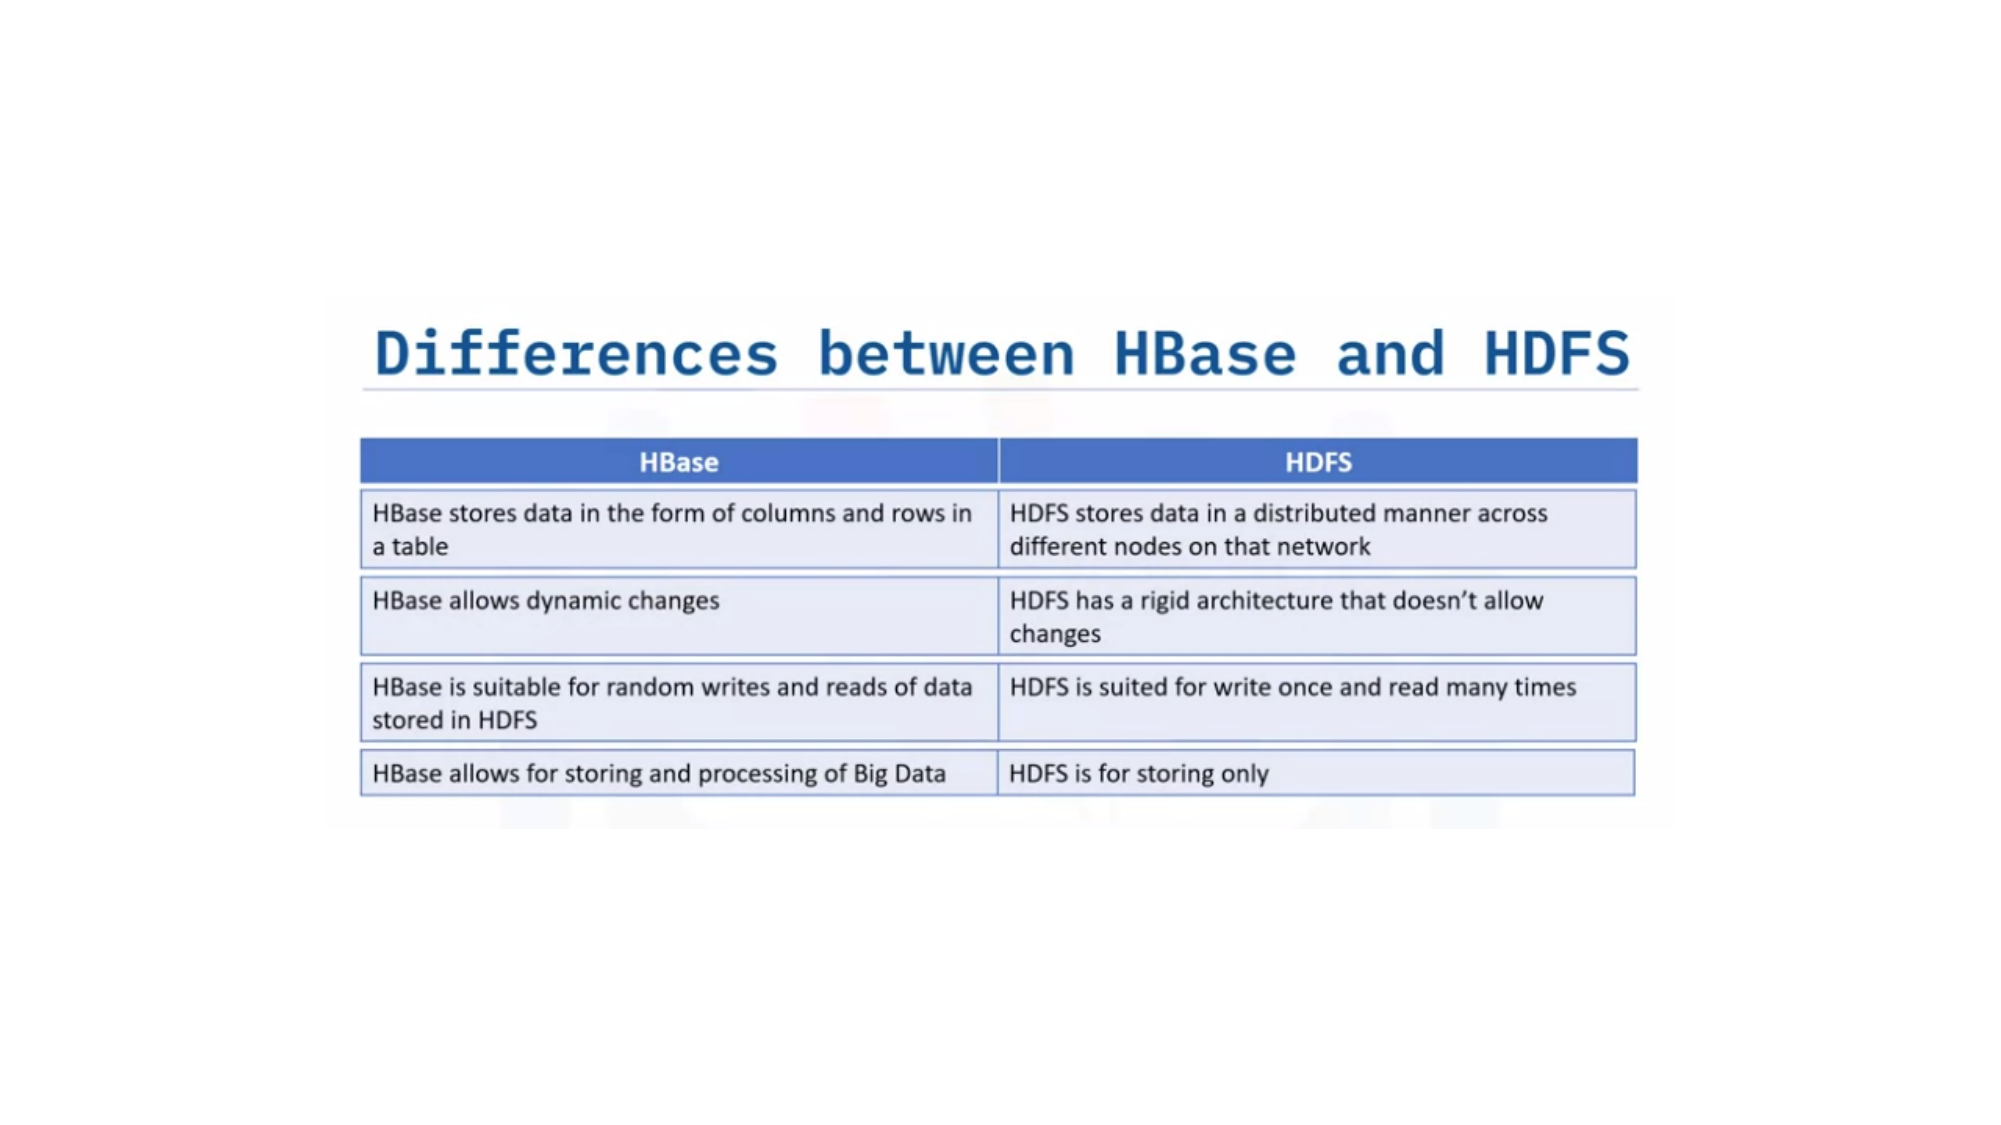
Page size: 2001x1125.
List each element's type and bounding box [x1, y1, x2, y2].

picture [325, 296, 1675, 829]
